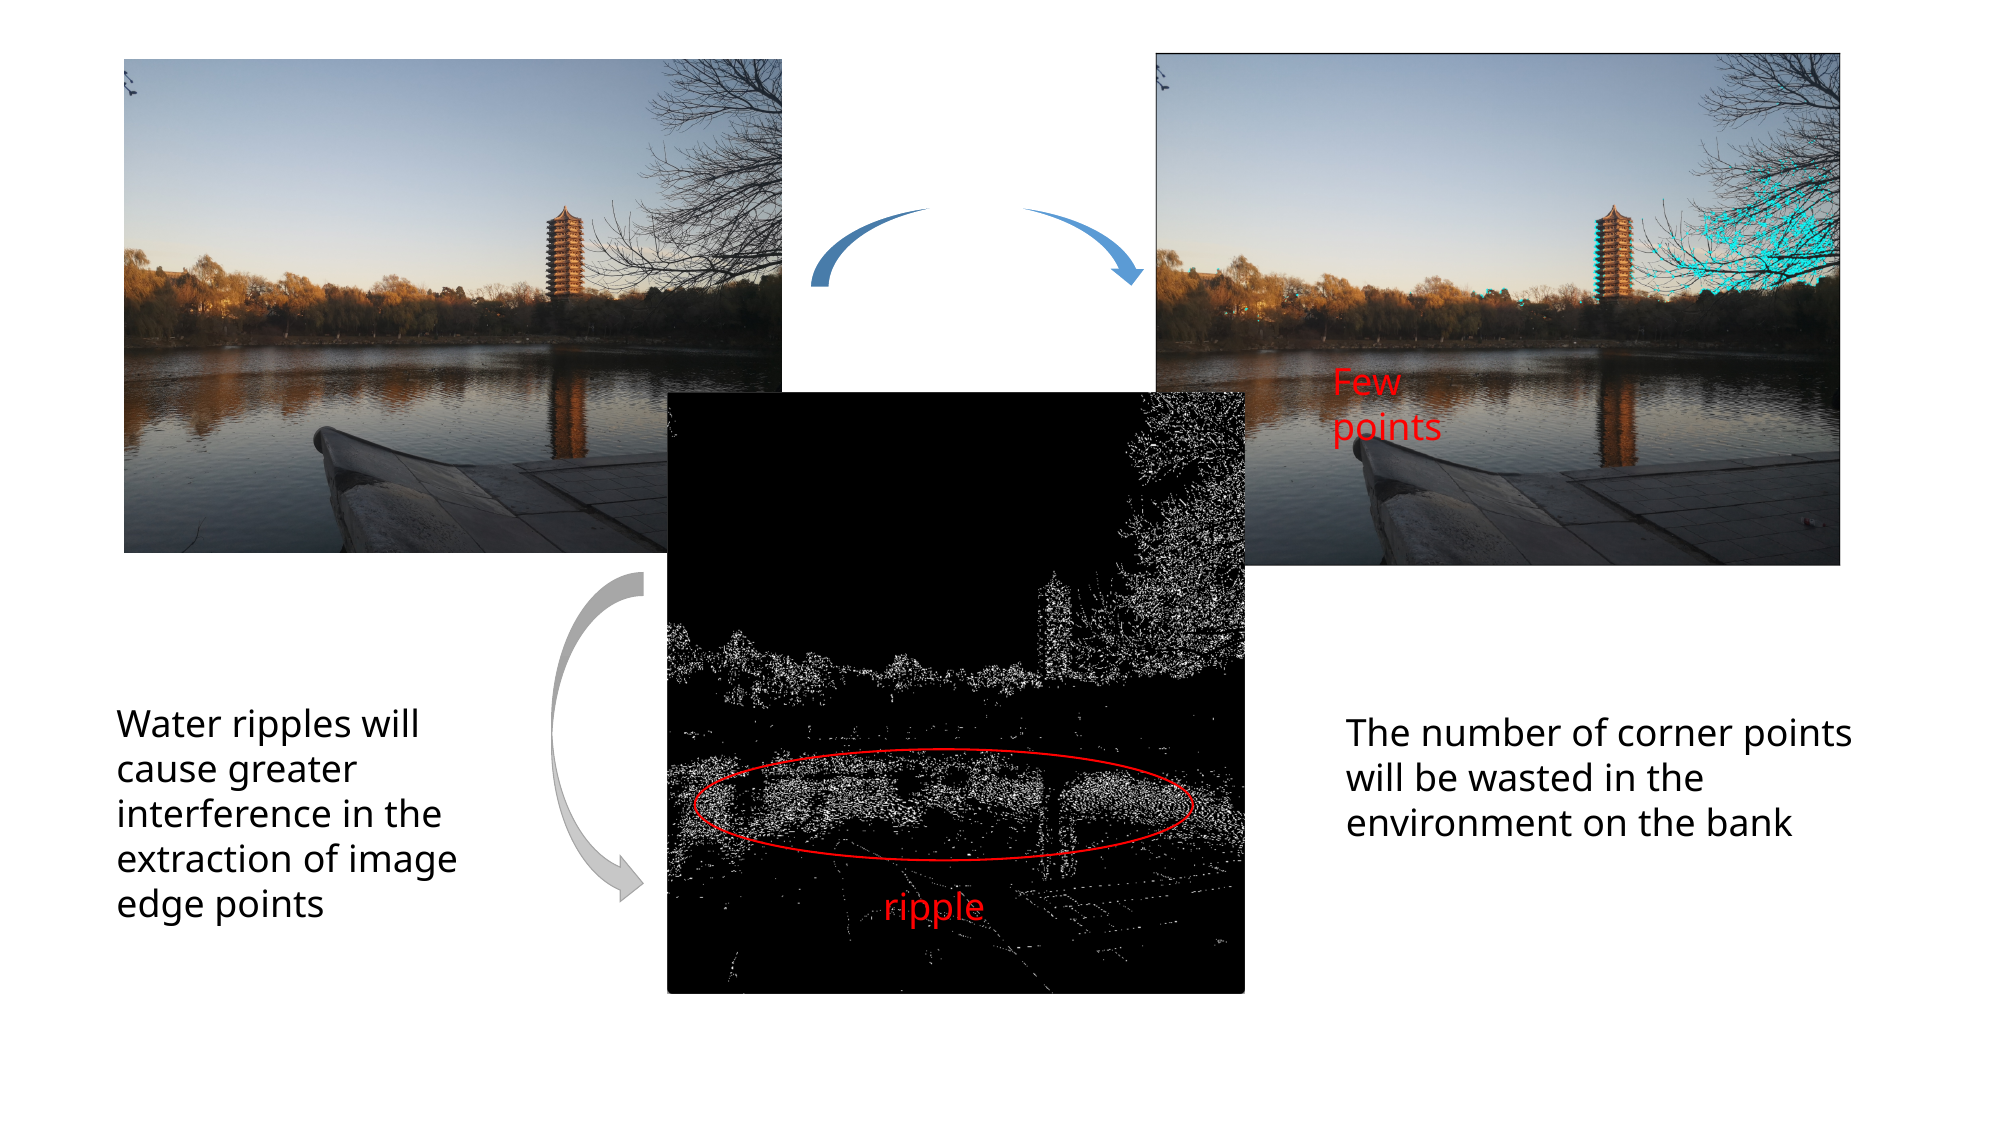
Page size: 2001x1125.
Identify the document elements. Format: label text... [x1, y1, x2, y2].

picture [667, 47, 1842, 994]
text_box The number of corner points will be wasted in the environment on the bank [1331, 701, 1888, 852]
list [124, 59, 782, 553]
text_box Water ripples will cause greater interference in the extraction of image edge points [101, 693, 538, 933]
text_box [551, 571, 644, 903]
text_box [807, 202, 1151, 291]
